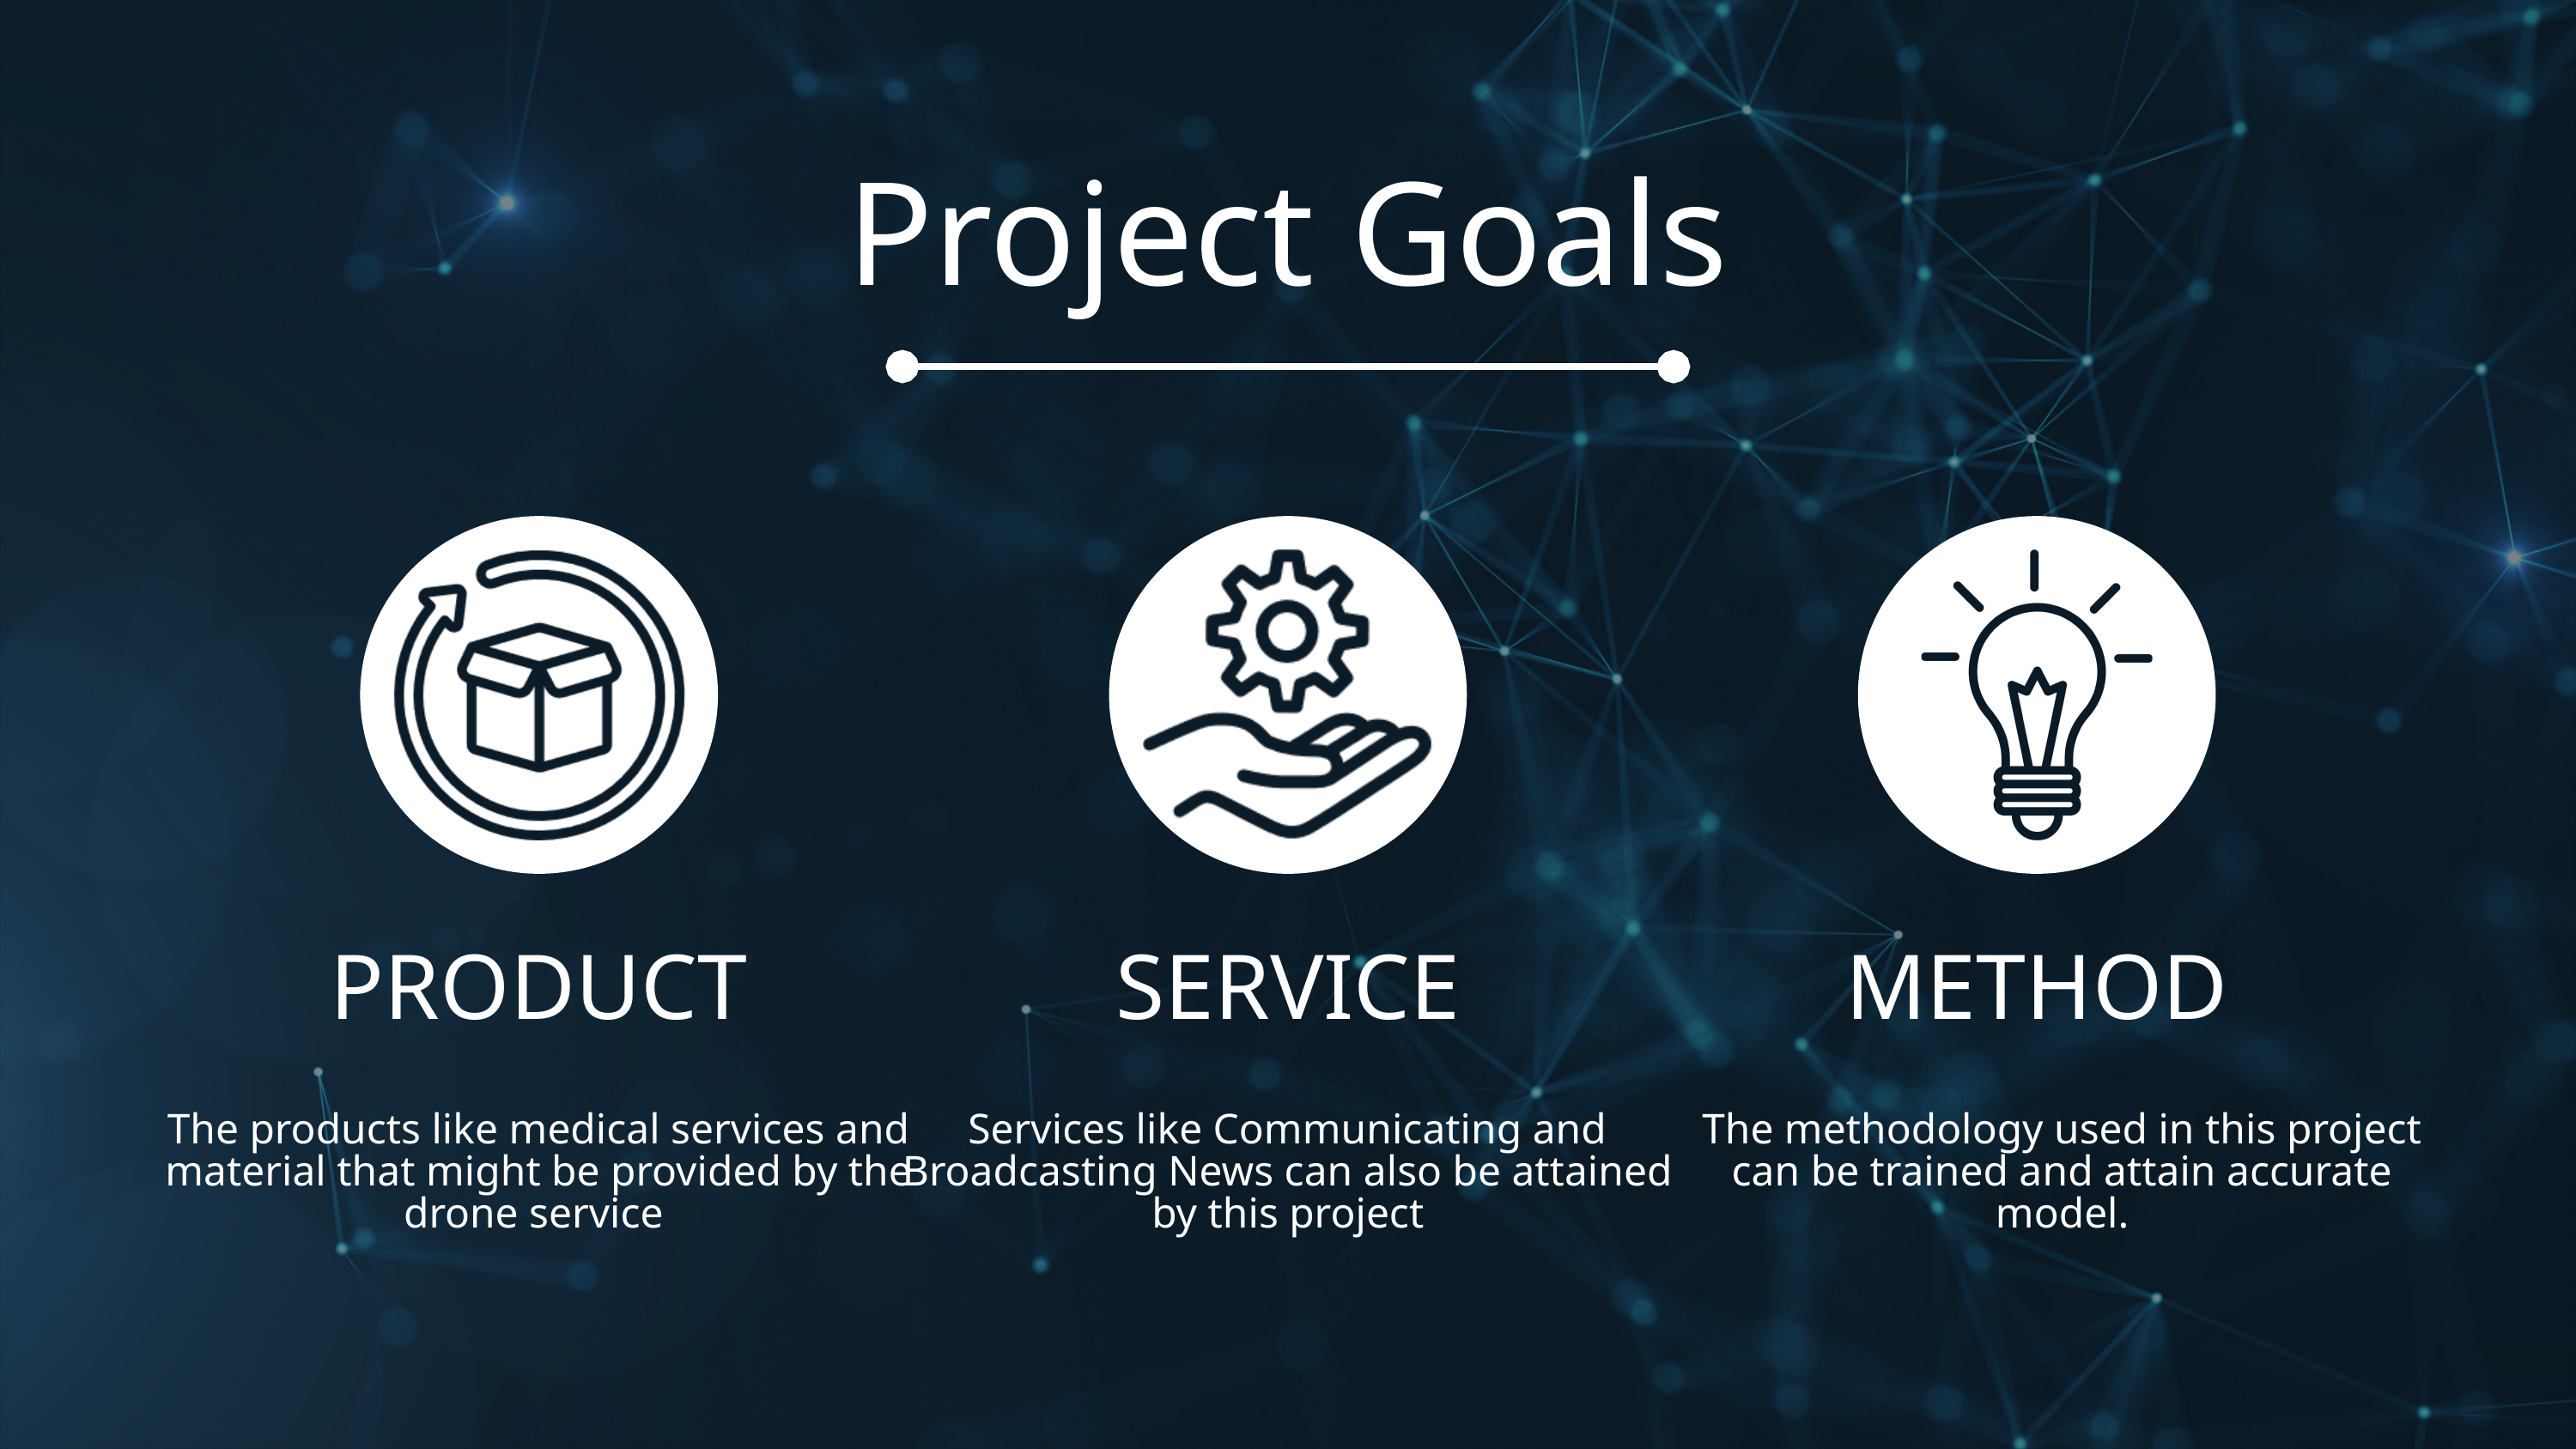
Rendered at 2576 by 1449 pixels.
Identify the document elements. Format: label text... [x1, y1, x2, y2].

text_box SERVICE [1033, 946, 1543, 1038]
text_box The methodology used in this project can be trained and attain accurate model. [1693, 1110, 2432, 1236]
text_box The products like medical services and material that might be provided by the drone service [156, 1110, 876, 1236]
text_box [893, 357, 1683, 376]
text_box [1109, 515, 1467, 875]
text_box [1857, 515, 2216, 875]
text_box METHOD [1782, 946, 2292, 1038]
text_box [0, 0, 2576, 1449]
text_box PRODUCT [284, 946, 794, 1038]
text_box Project Goals [261, 155, 2315, 315]
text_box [360, 515, 719, 875]
text_box Services like Communicating and Broadcasting News can also be attained by this project [876, 1110, 1693, 1236]
